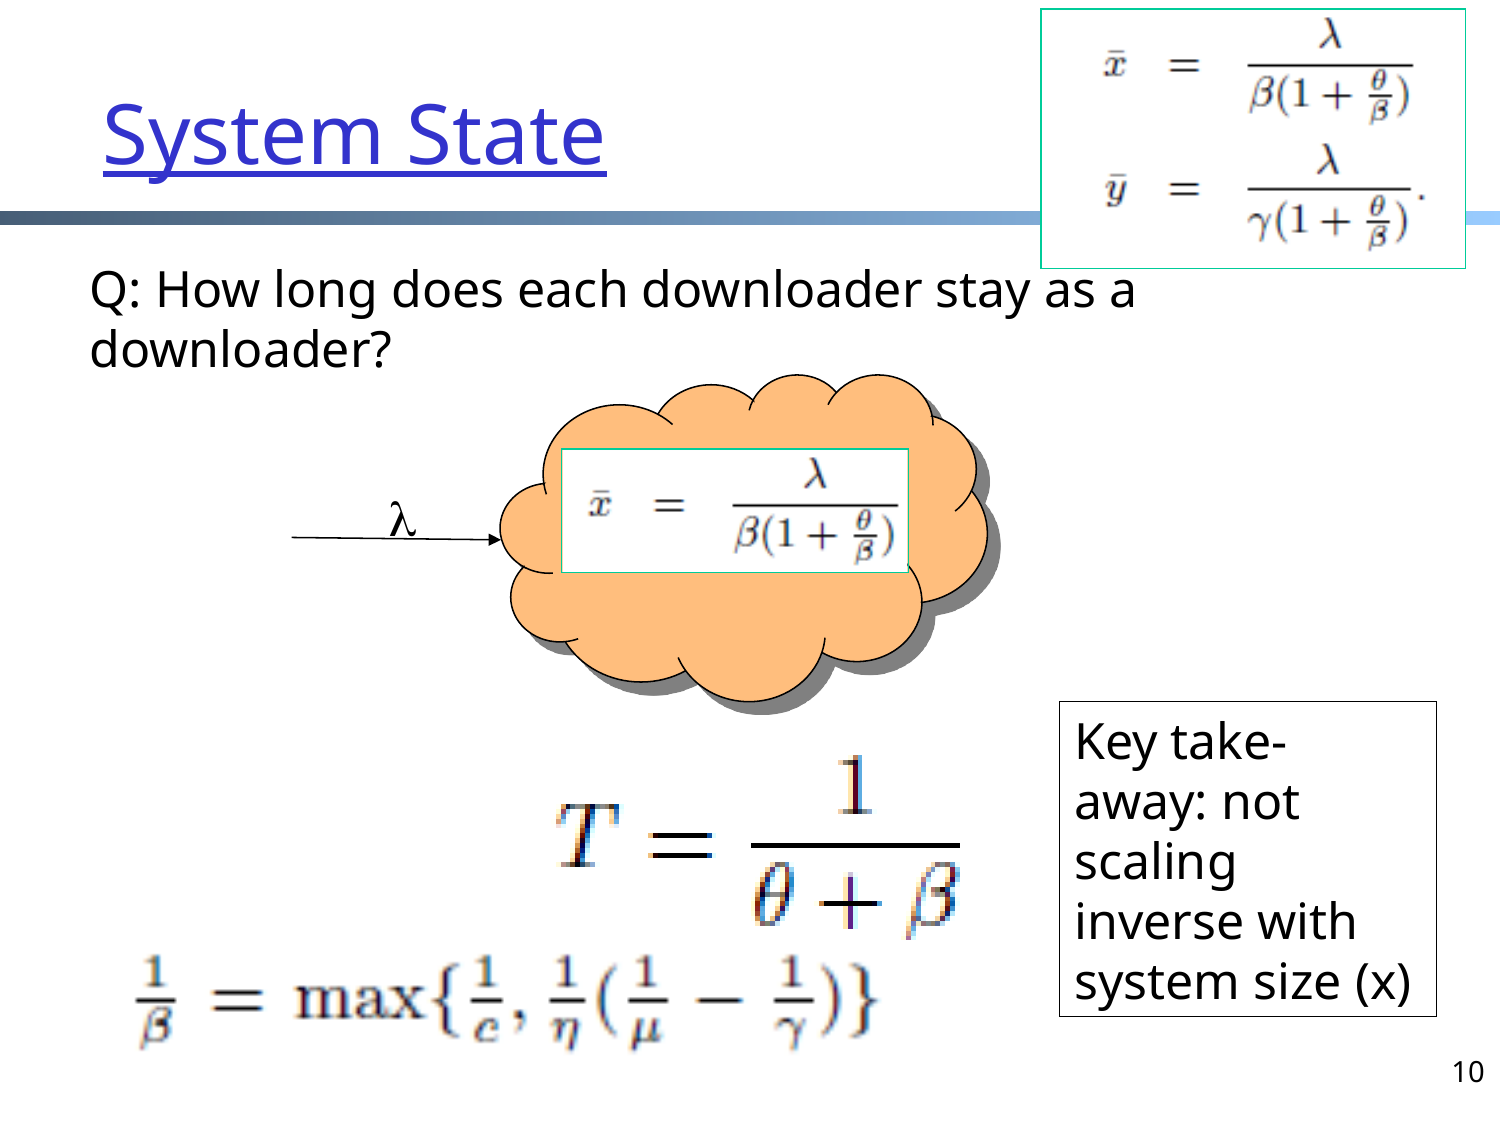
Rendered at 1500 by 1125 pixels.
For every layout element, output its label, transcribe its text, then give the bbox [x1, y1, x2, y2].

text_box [0, 374, 988, 766]
slide_number 10 [850, 1045, 1500, 1121]
picture [1041, 9, 1465, 268]
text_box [110, 774, 970, 1076]
text_box Q: How long does each downloader stay as a downloader? [75, 249, 1463, 385]
text_box Key take-away: not scaling inverse with system size (x) [1059, 701, 1437, 1017]
title System State [87, 37, 1036, 225]
